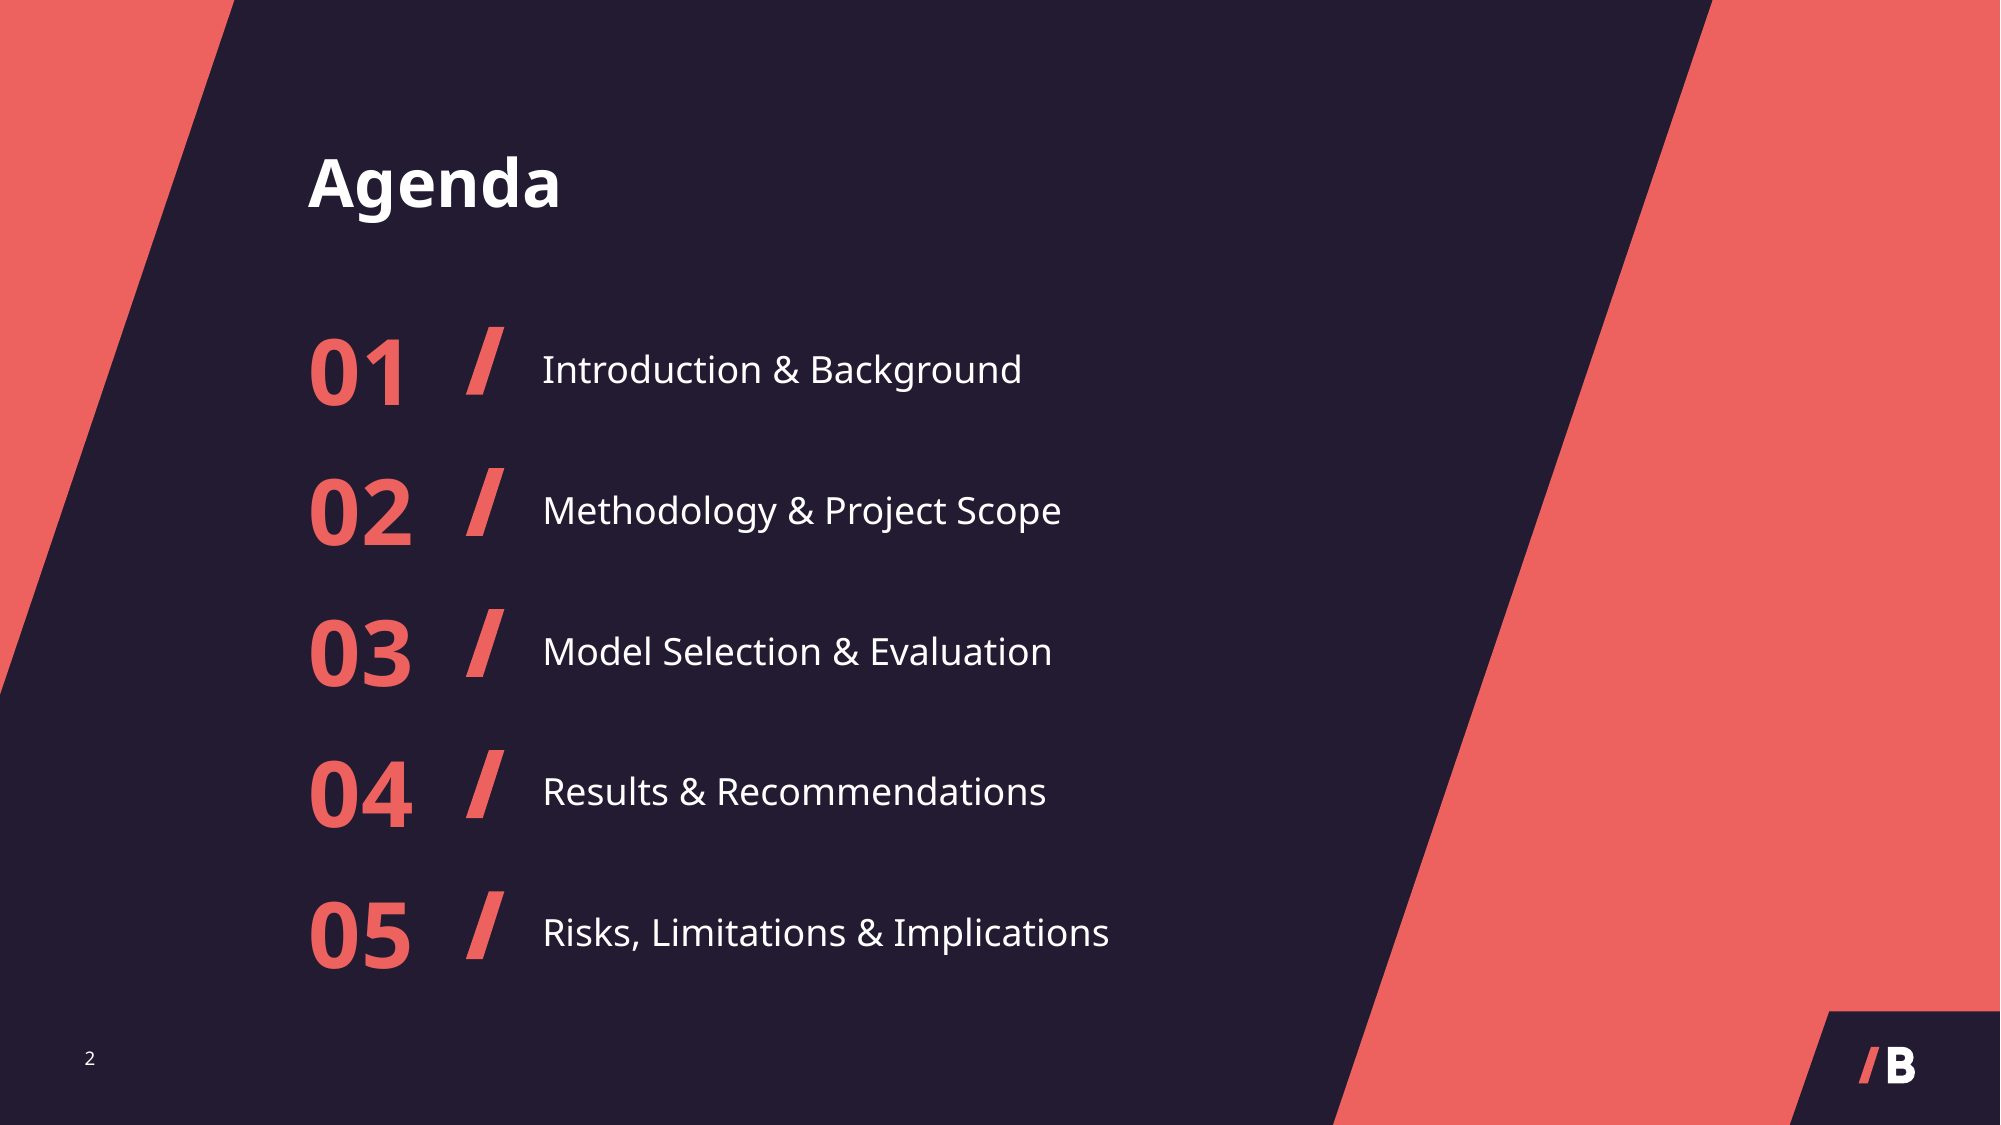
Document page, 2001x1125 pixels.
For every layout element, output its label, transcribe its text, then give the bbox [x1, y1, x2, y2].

list Risks, Limitations & Implications [542, 882, 1379, 981]
list 03 [308, 590, 475, 710]
slide_number 2 [84, 1046, 138, 1080]
text_box [465, 609, 505, 677]
list Model Selection & Evaluation [542, 601, 1379, 699]
text_box [465, 468, 505, 536]
list Introduction & Background [542, 319, 1379, 418]
list 01 [308, 308, 475, 429]
list Results & Recommendations [542, 742, 1379, 840]
text_box [465, 891, 505, 960]
list 04 [308, 731, 475, 851]
list 05 [308, 871, 475, 992]
text_box [465, 750, 505, 819]
list Methodology & Project Scope [542, 460, 1379, 558]
title Agenda [308, 78, 1916, 256]
list 02 [308, 449, 475, 569]
text_box [465, 326, 505, 395]
